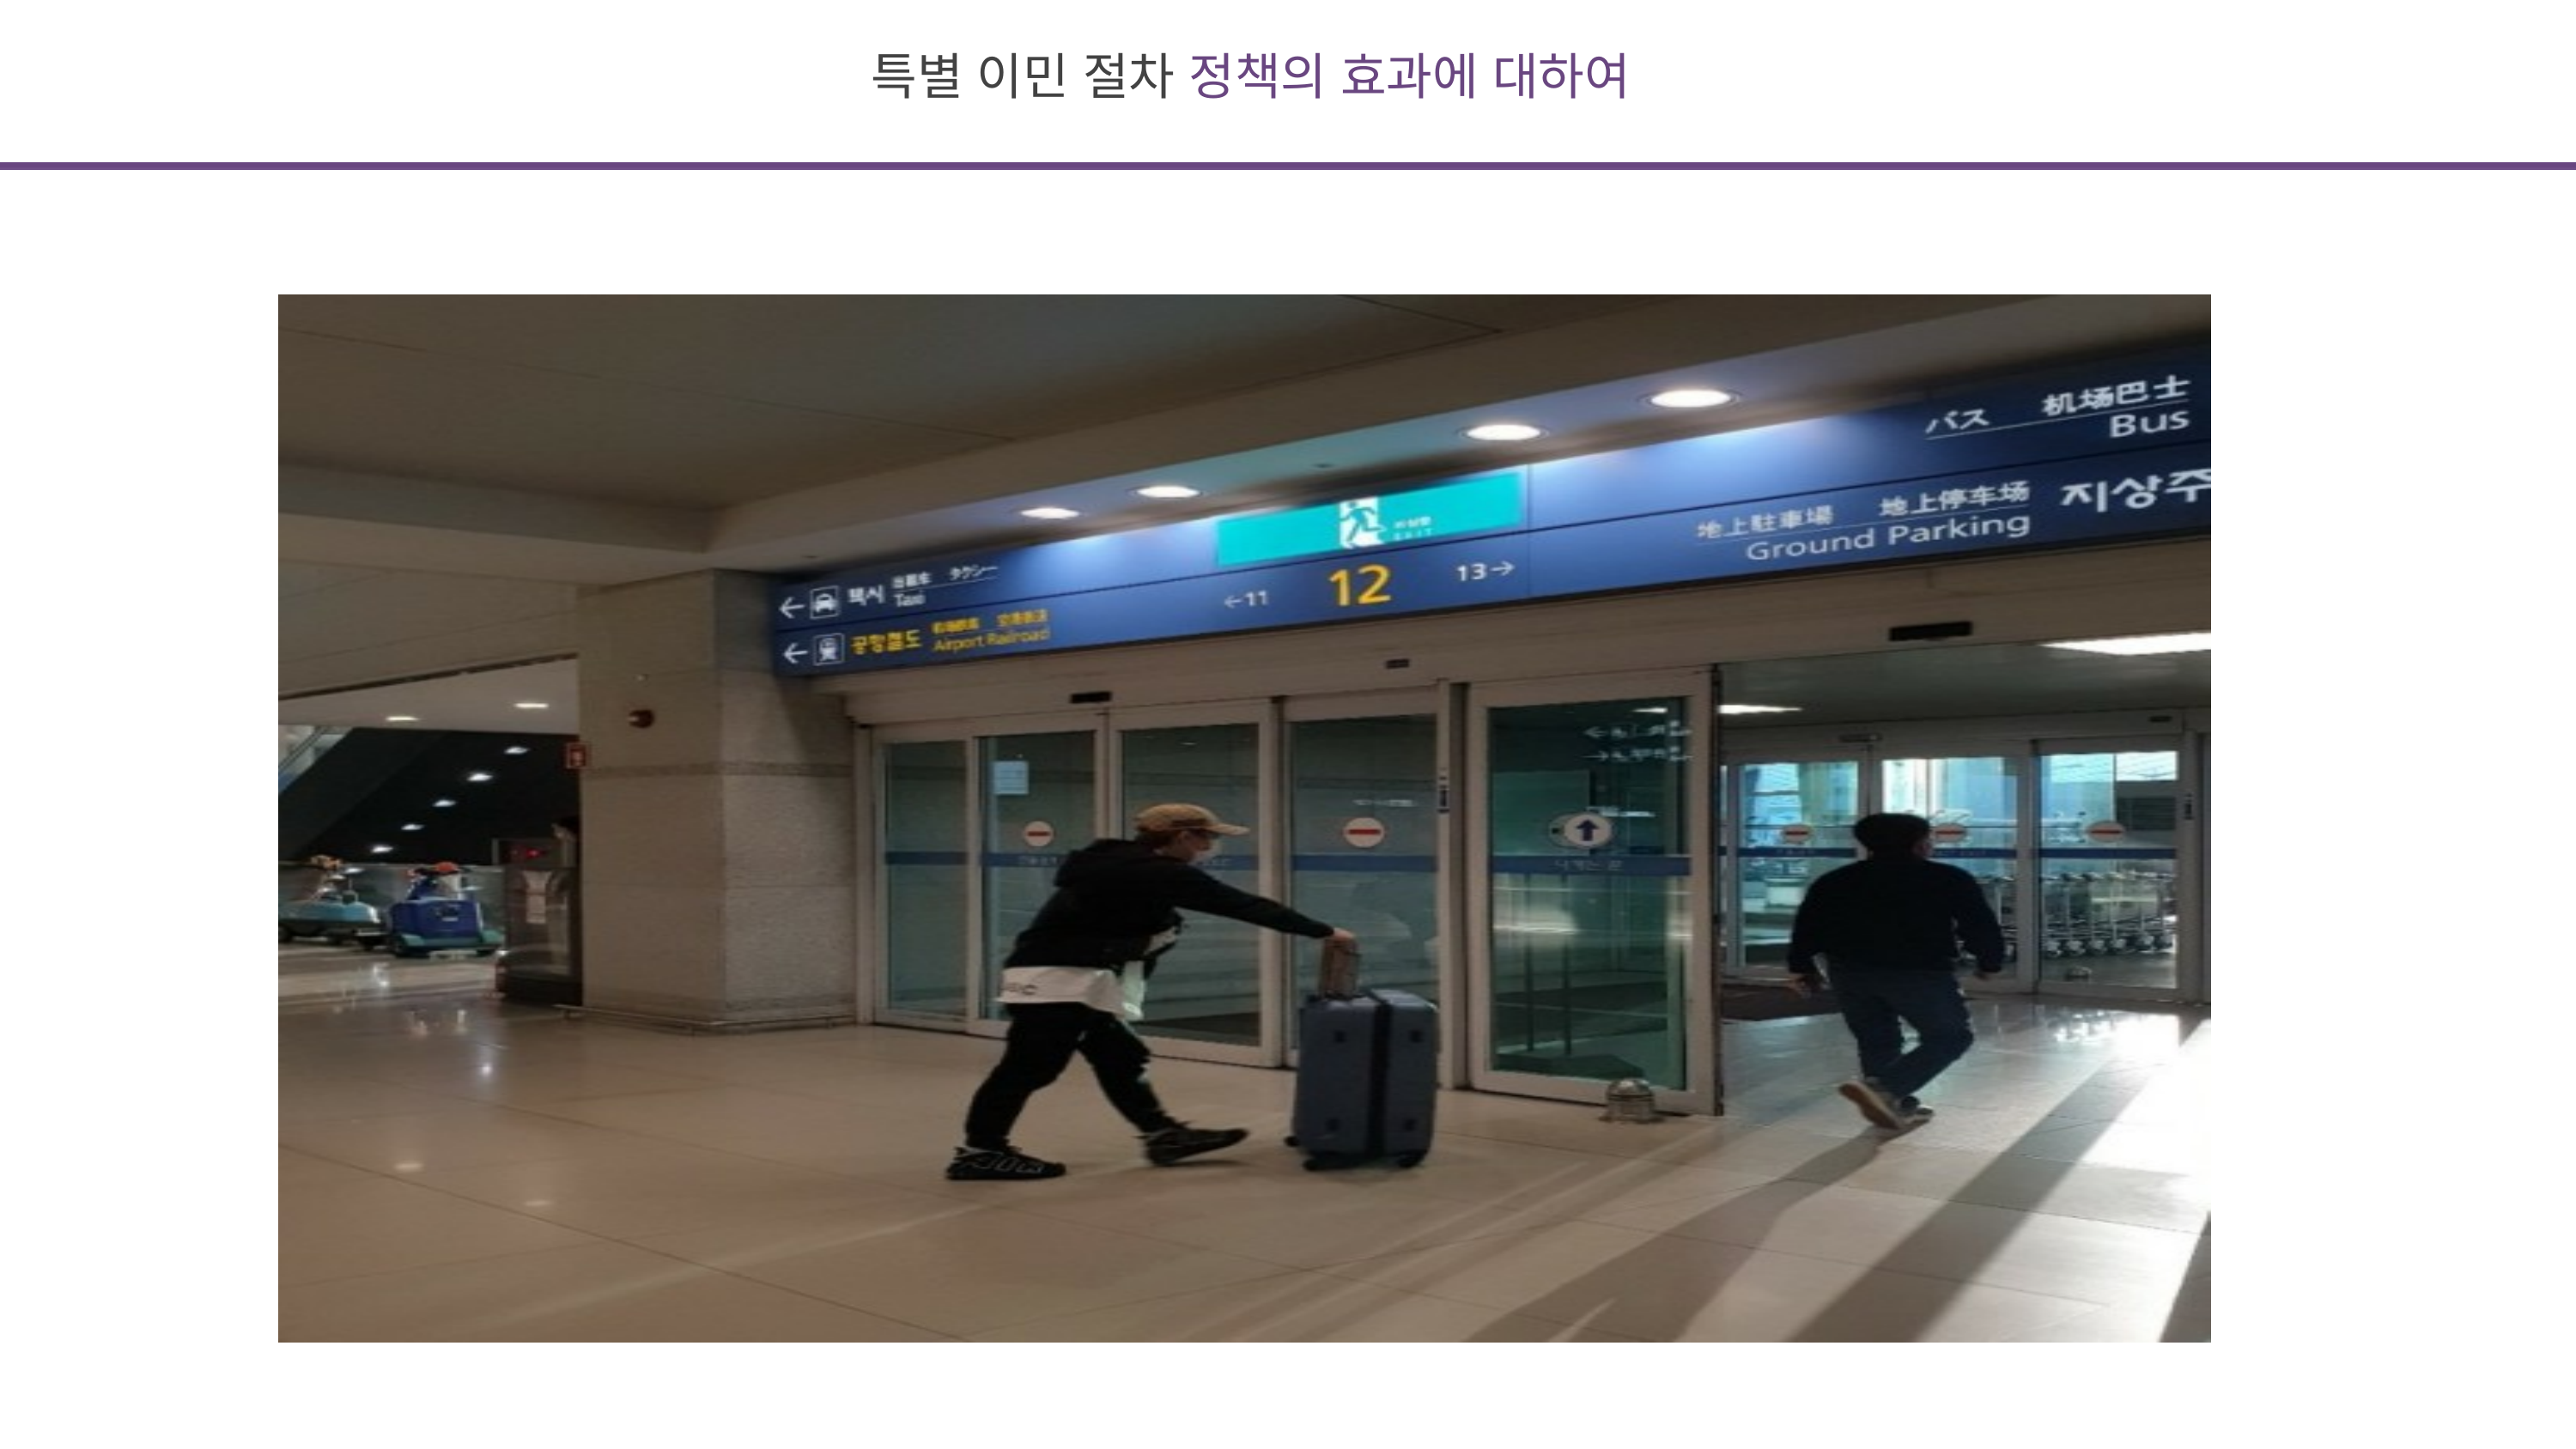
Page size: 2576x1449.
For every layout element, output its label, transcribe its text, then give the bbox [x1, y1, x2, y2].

text_box 특별 이민 절차 정책의 효과에 대하여 [858, 38, 1868, 112]
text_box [0, 162, 2576, 170]
picture [278, 294, 2212, 1343]
